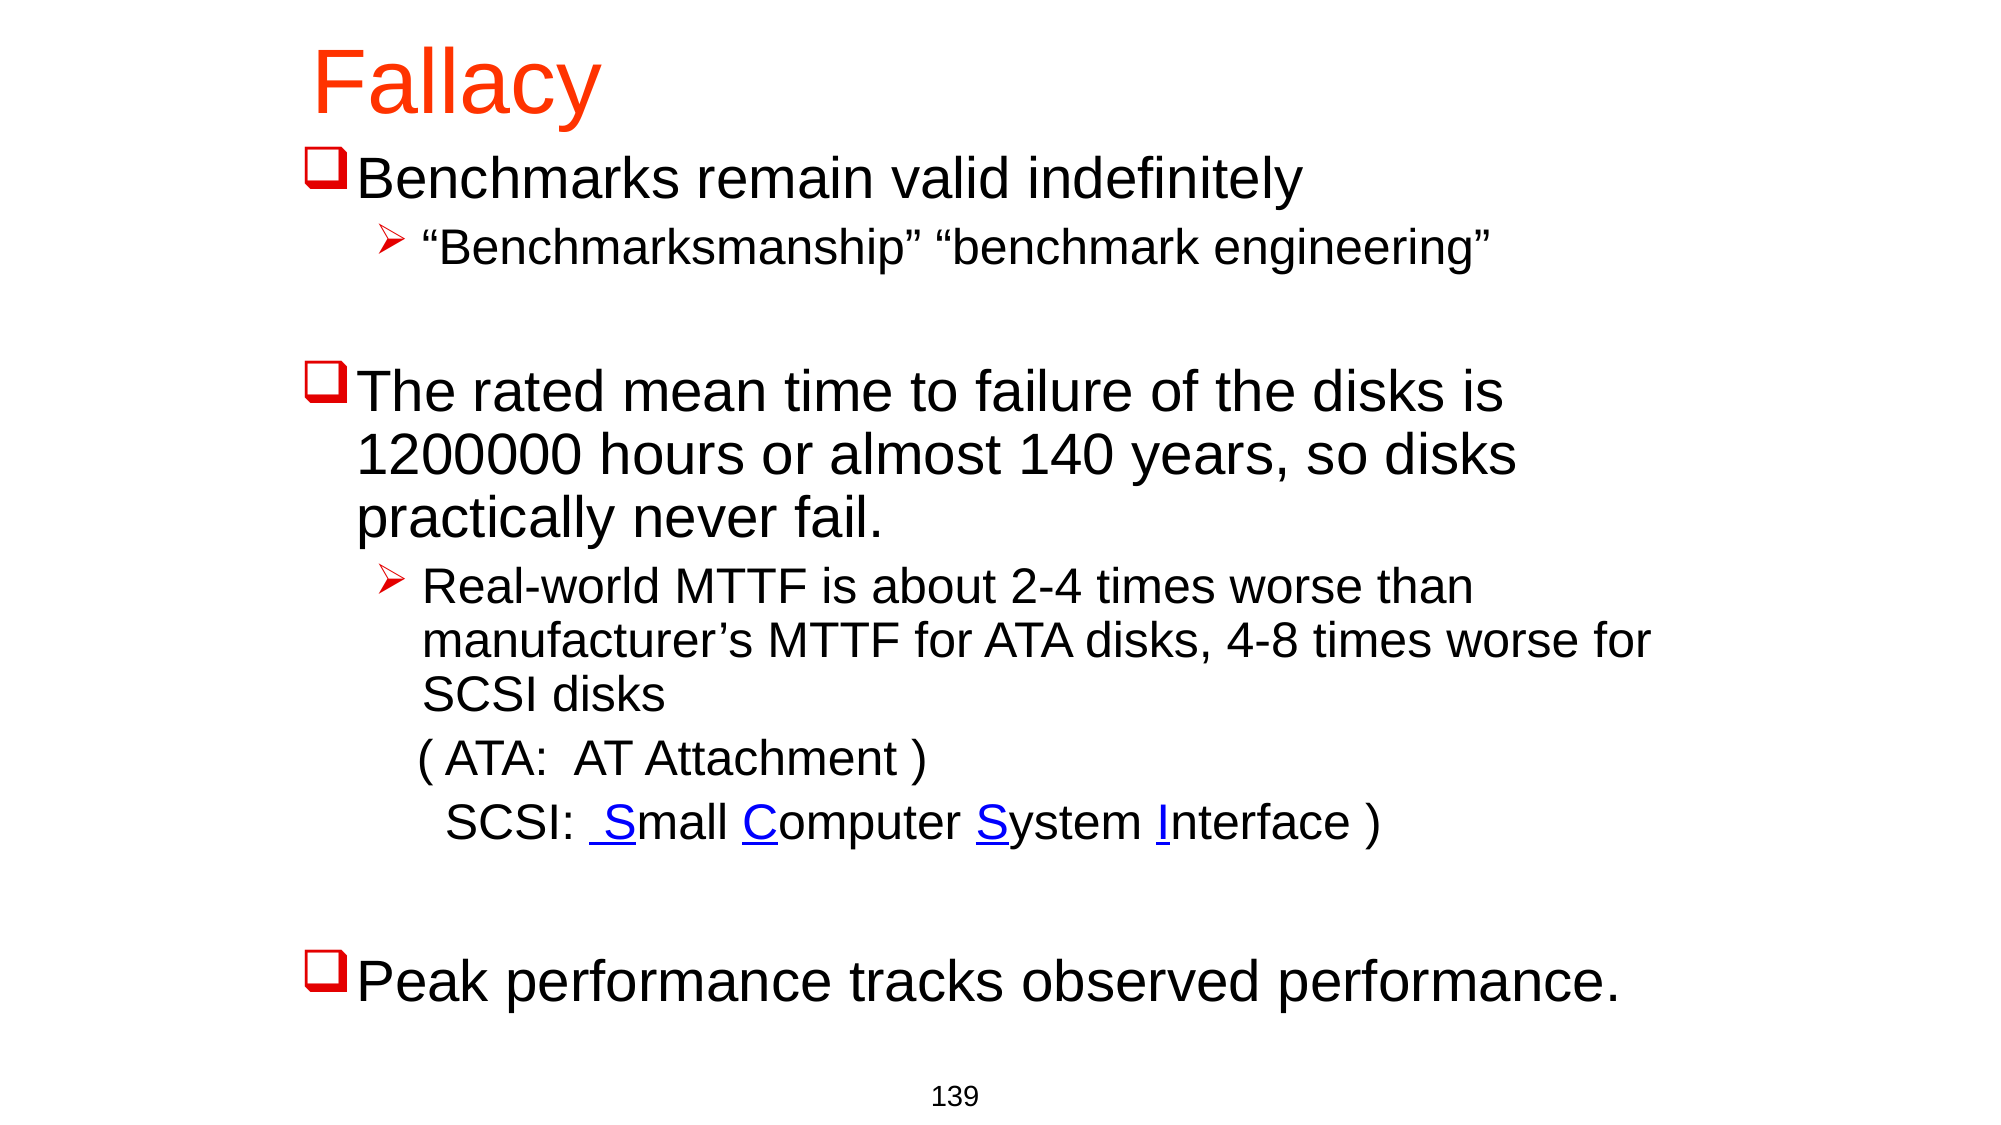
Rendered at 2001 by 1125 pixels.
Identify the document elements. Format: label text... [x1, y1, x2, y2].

list Benchmarks remain valid indefinitely “Benchmarksmanship” “benchmark engineering” The rated mean time to failure of the disks is 1200000 hours or almost 140 years, so disks practically never fail. Real-world MTTF is about 2-4 times worse than manufacturer’s MTTF for ATA disks, 4-8 times worse for SCSI disks ( ATA: AT Attachment ) SCSI: Small Computer System Interface ) Peak performance tracks observed performance. [285, 140, 1703, 1032]
title Fallacy [296, 0, 1712, 154]
